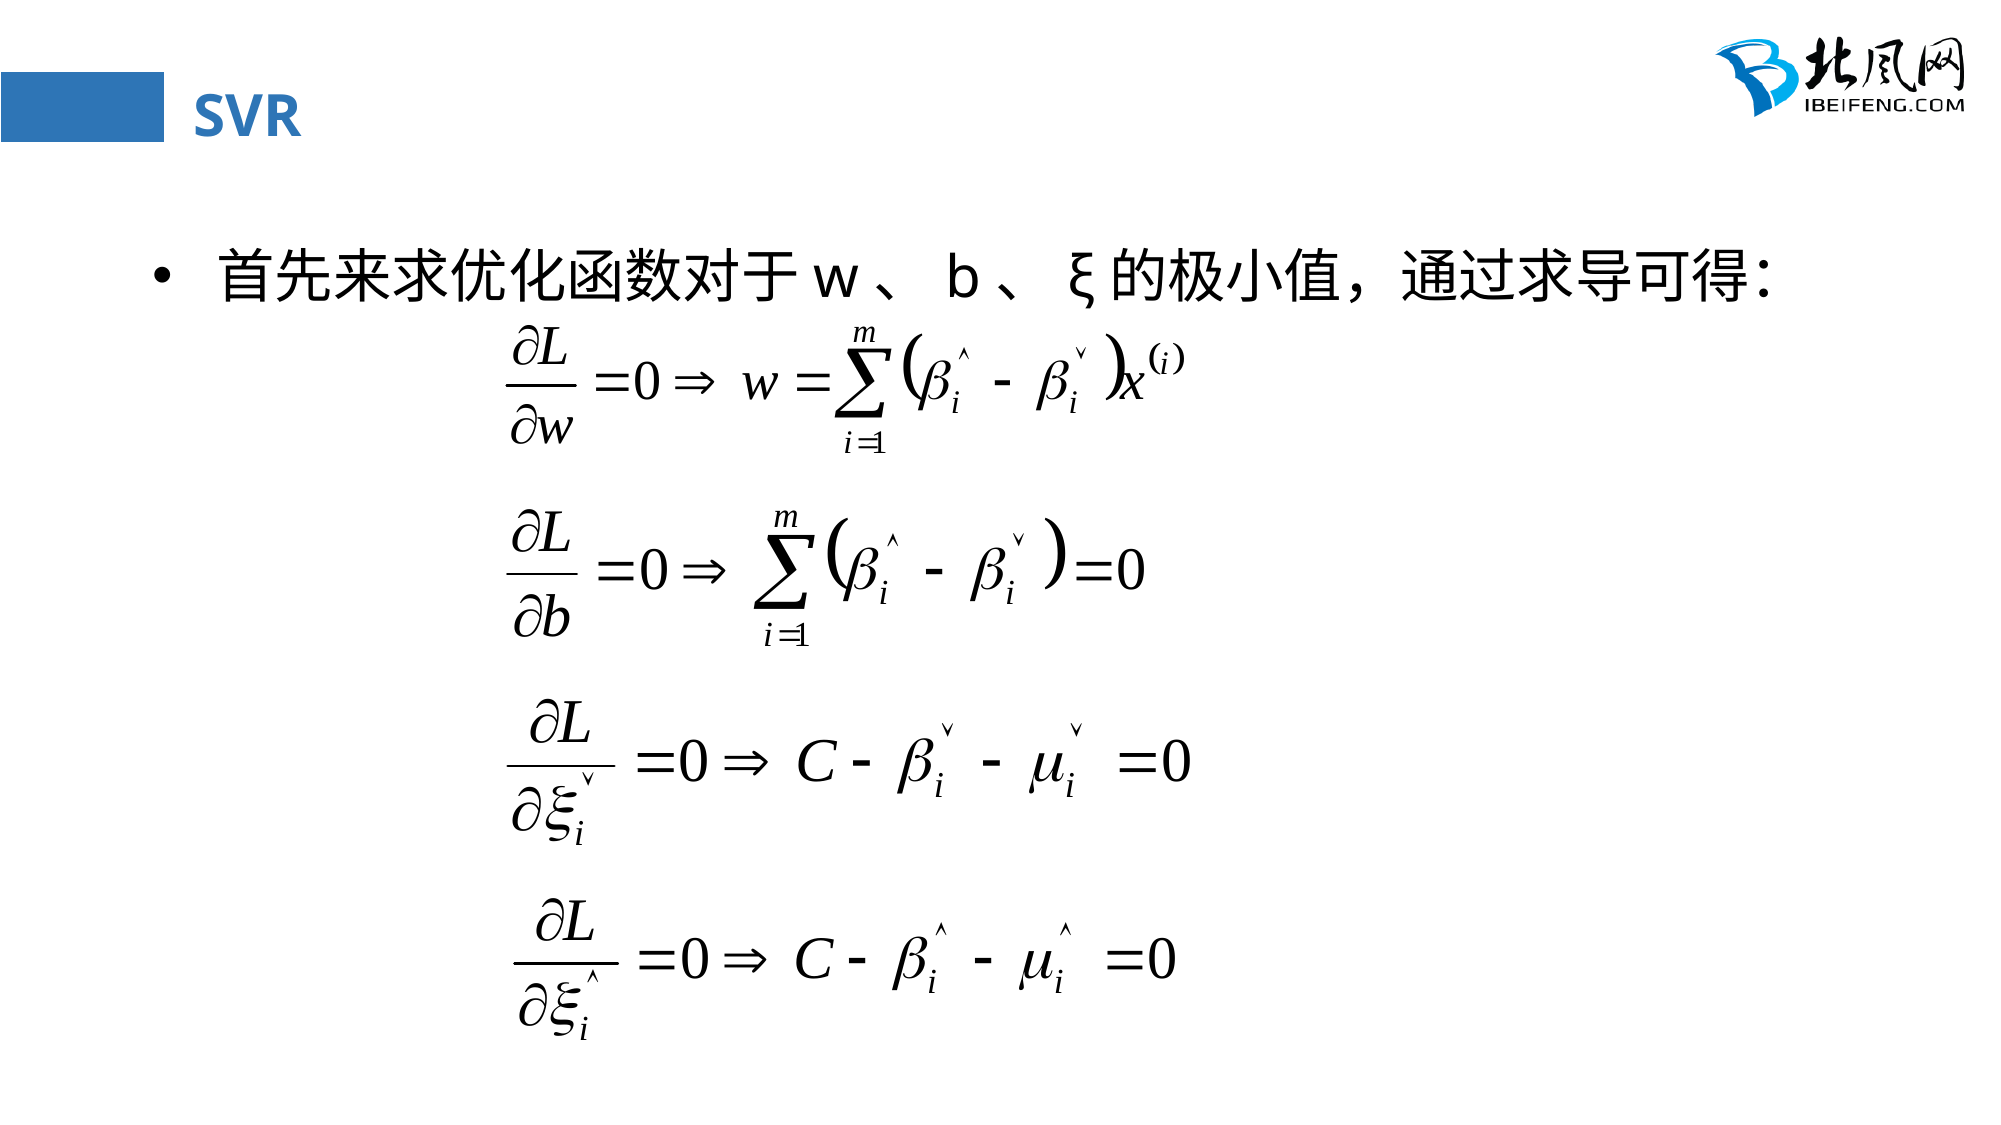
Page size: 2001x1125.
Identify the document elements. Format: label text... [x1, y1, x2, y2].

list 首先来求优化函数对于w、b、ξ的极小值，通过求导可得： [137, 196, 1863, 1014]
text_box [497, 488, 1157, 660]
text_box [497, 682, 1204, 860]
picture [1904, 27, 1974, 119]
title SVR [178, 27, 1904, 208]
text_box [504, 882, 1189, 1054]
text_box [497, 305, 1196, 466]
